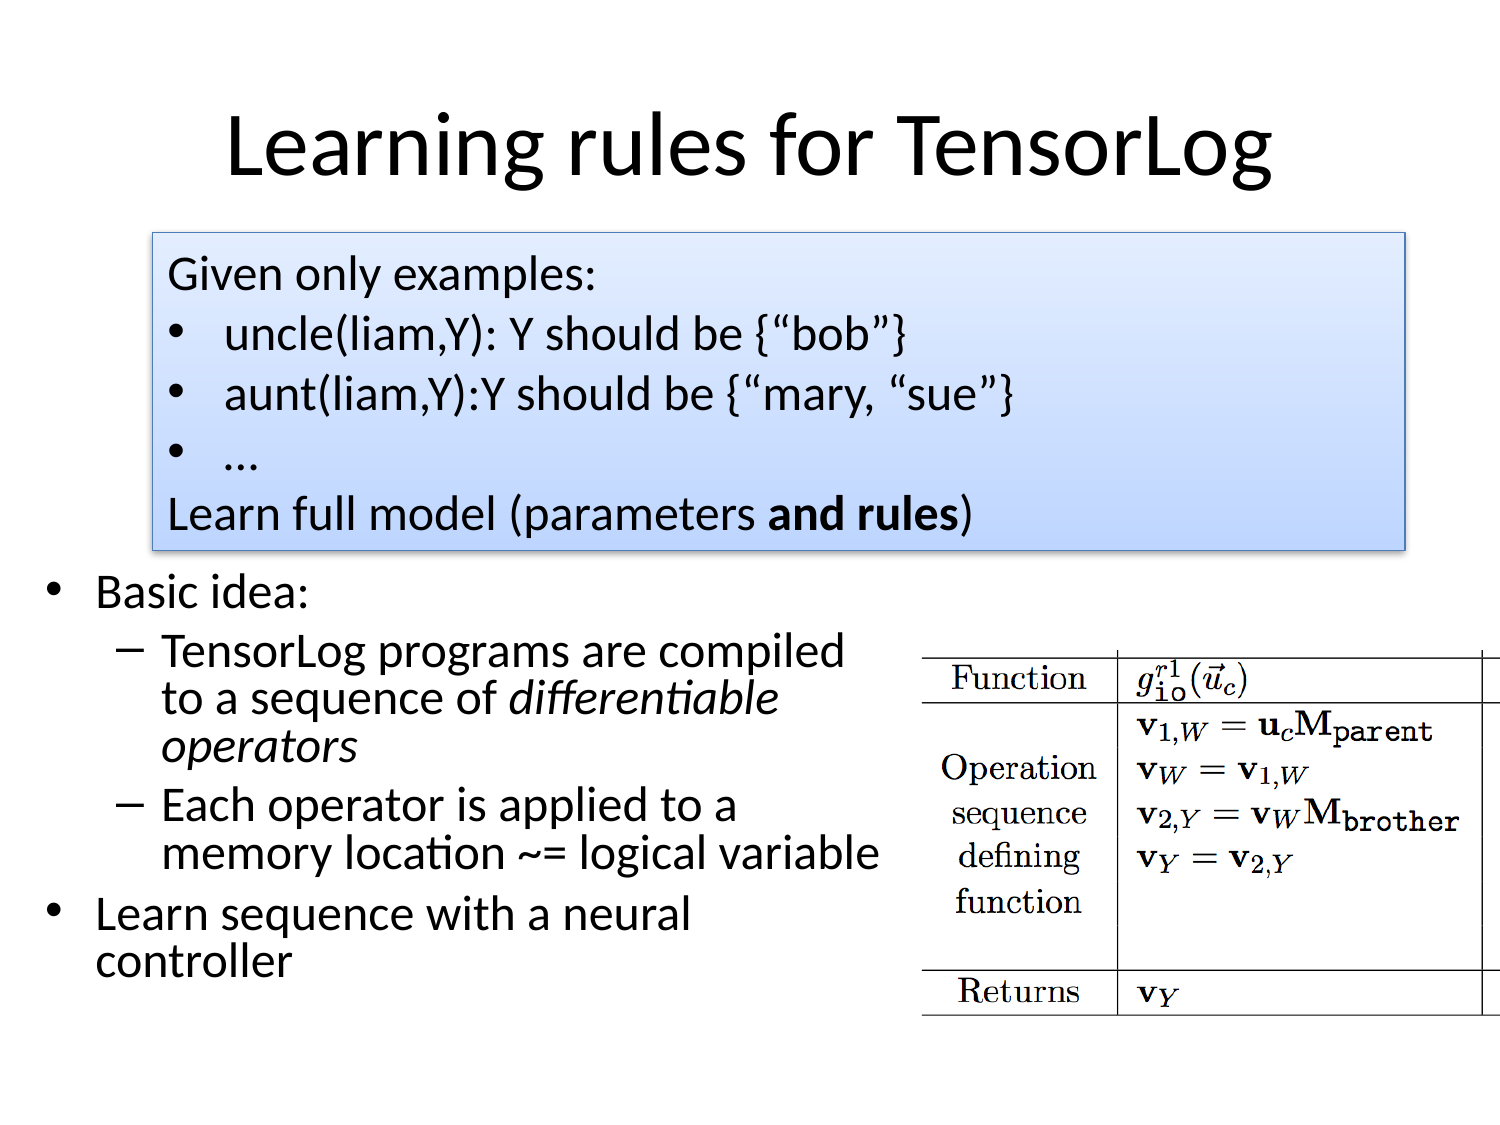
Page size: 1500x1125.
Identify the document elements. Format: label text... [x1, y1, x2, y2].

title Learning rules for TensorLog [75, 45, 1425, 233]
text_box Given only examples: uncle(liam,Y): Y should be {“bob”} aunt(liam,Y):Y should be {“mary, “sue”} … Learn full model (parameters and rules) [152, 232, 1405, 551]
list Basic idea: TensorLog programs are compiled to a sequence of differentiable operators Each operator is applied to a memory location ~= logical variable Learn sequence with a neural controller [24, 562, 902, 1080]
picture [901, 649, 1500, 1042]
